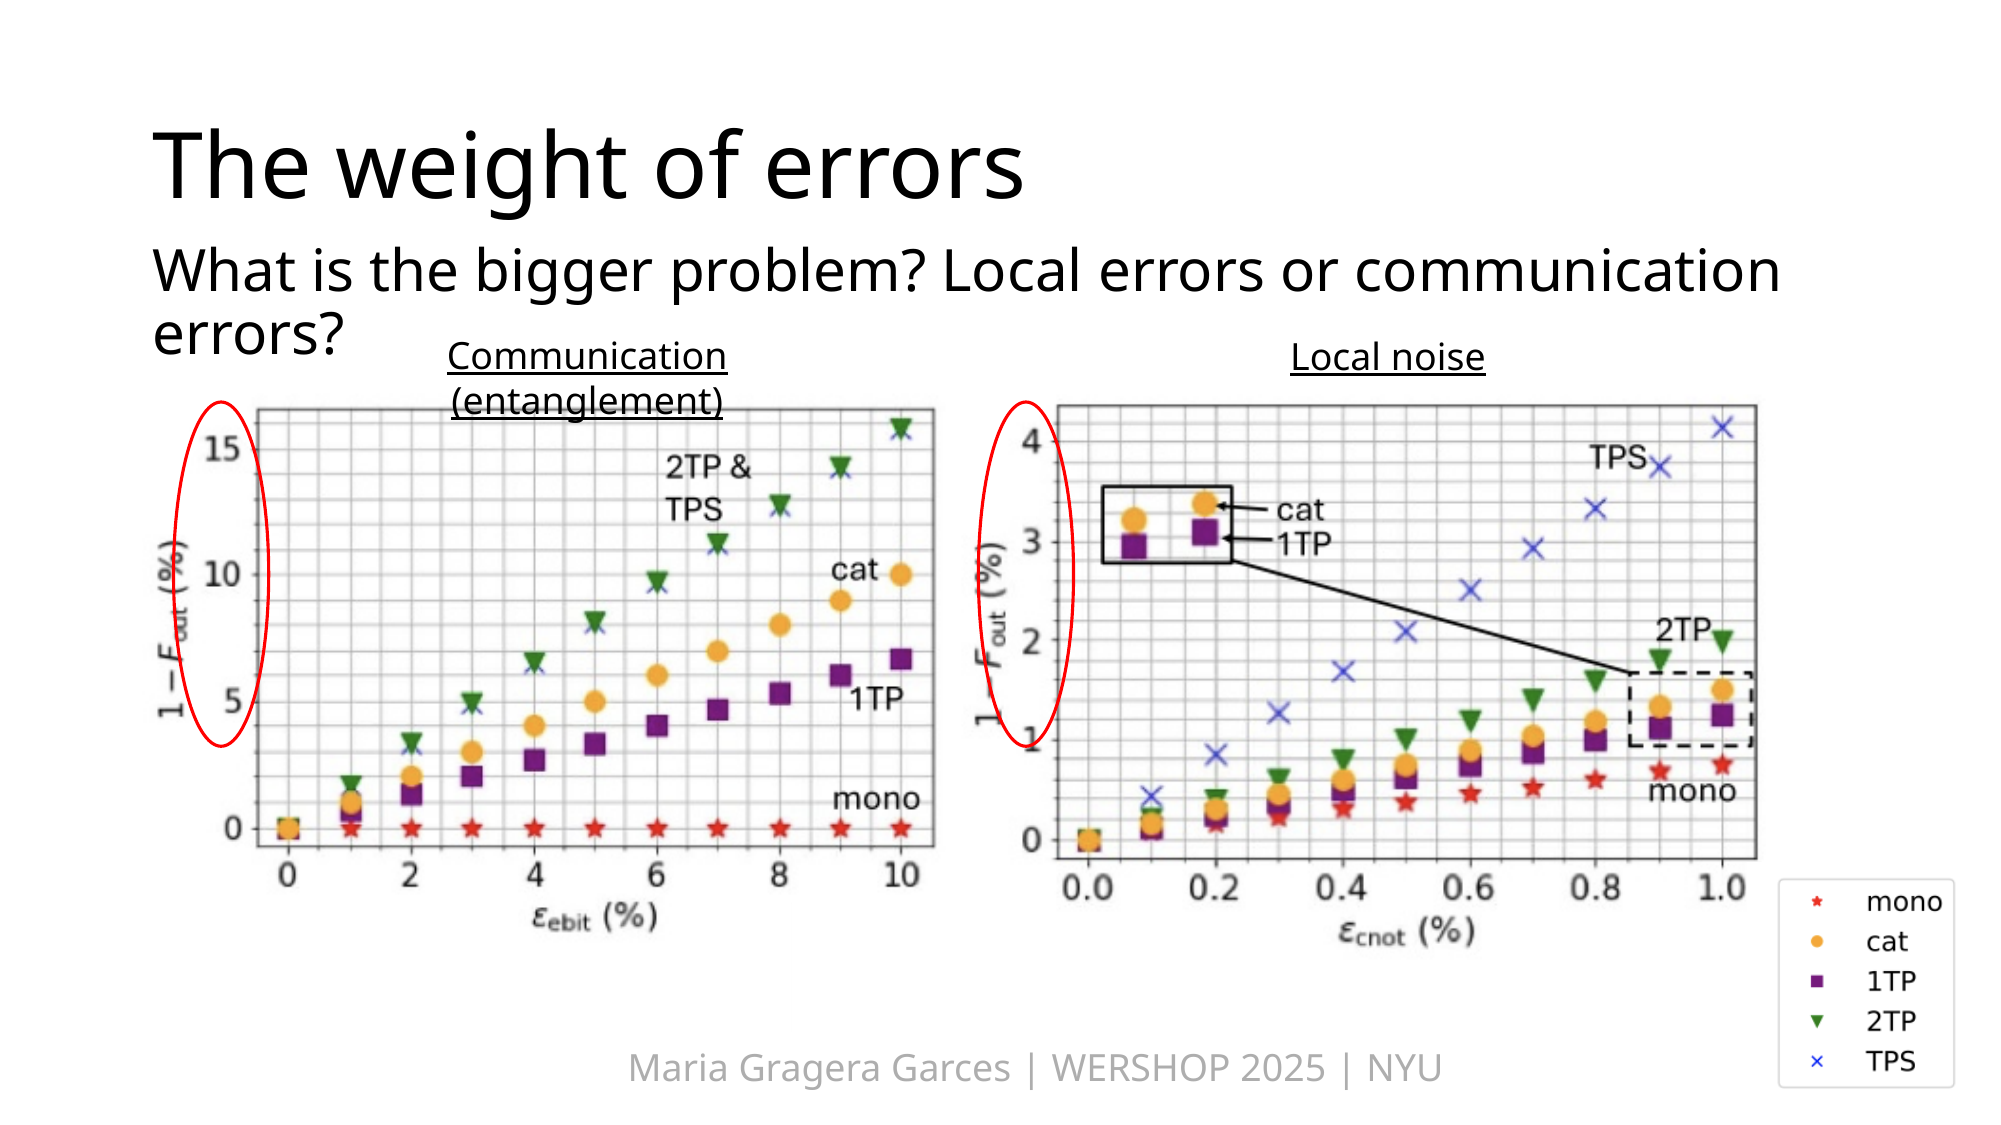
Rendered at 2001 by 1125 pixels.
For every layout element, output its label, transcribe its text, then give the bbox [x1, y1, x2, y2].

picture [13, 382, 1987, 1119]
title The weight of errors [137, 59, 1863, 233]
text_box Communication (entanglement) [299, 324, 875, 390]
list What is the bigger problem? Local errors or communication errors? [137, 233, 1863, 321]
text_box Local noise [1100, 325, 1676, 386]
text_box Maria Gragera Garces | WERSHOP 2025 | NYU [137, 1036, 1745, 1097]
